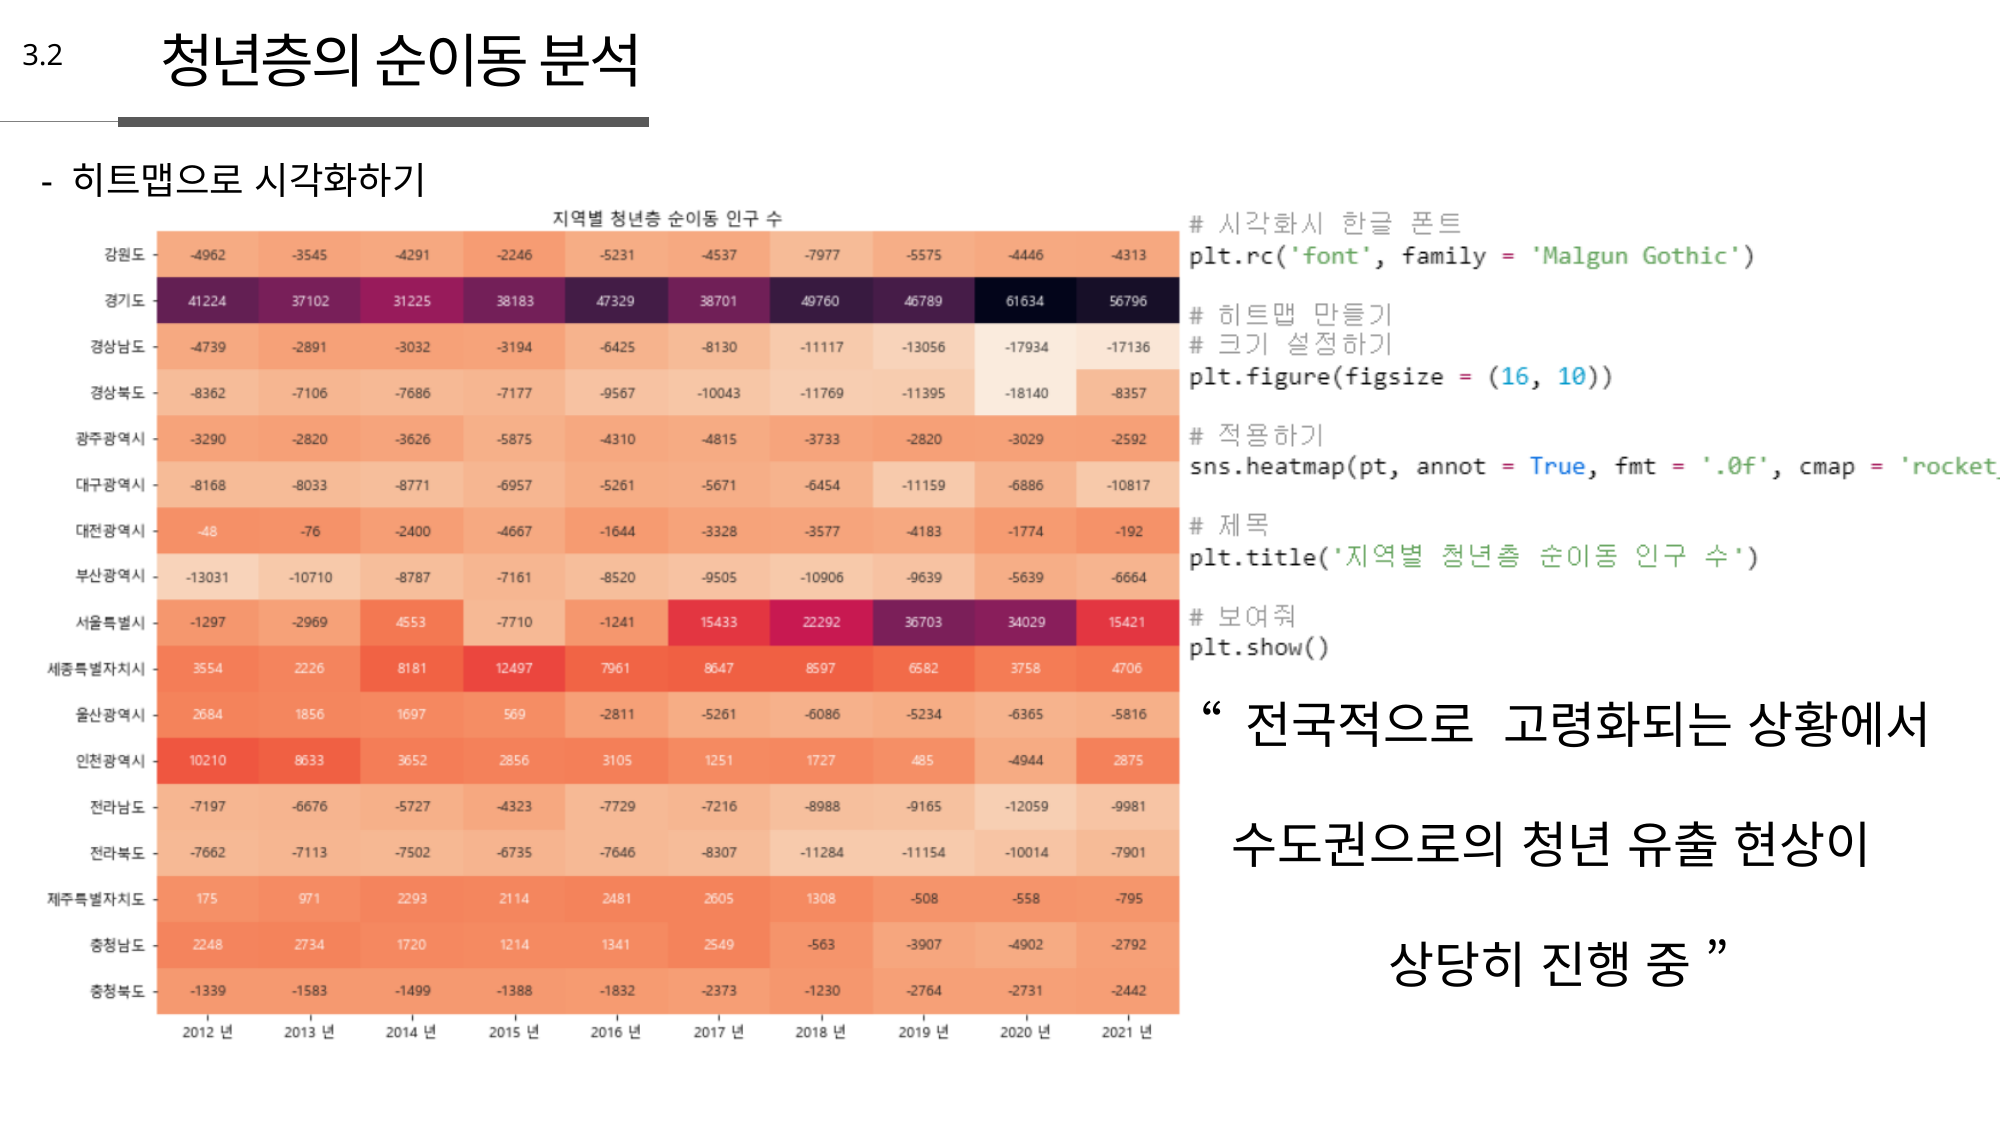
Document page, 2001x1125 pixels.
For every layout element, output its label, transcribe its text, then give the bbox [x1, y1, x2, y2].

text_box “ 전국적으로 고령화되는 상황에서 수도권으로의 청년 유출 현상이 상당히 진행 중 ” [1183, 686, 1988, 1001]
text_box 청년층의 순이동 분석 [145, 16, 659, 102]
text_box - 히트맵으로 시각화하기 [25, 149, 930, 210]
text_box 3.2 [7, 28, 79, 79]
picture [43, 209, 2000, 1050]
